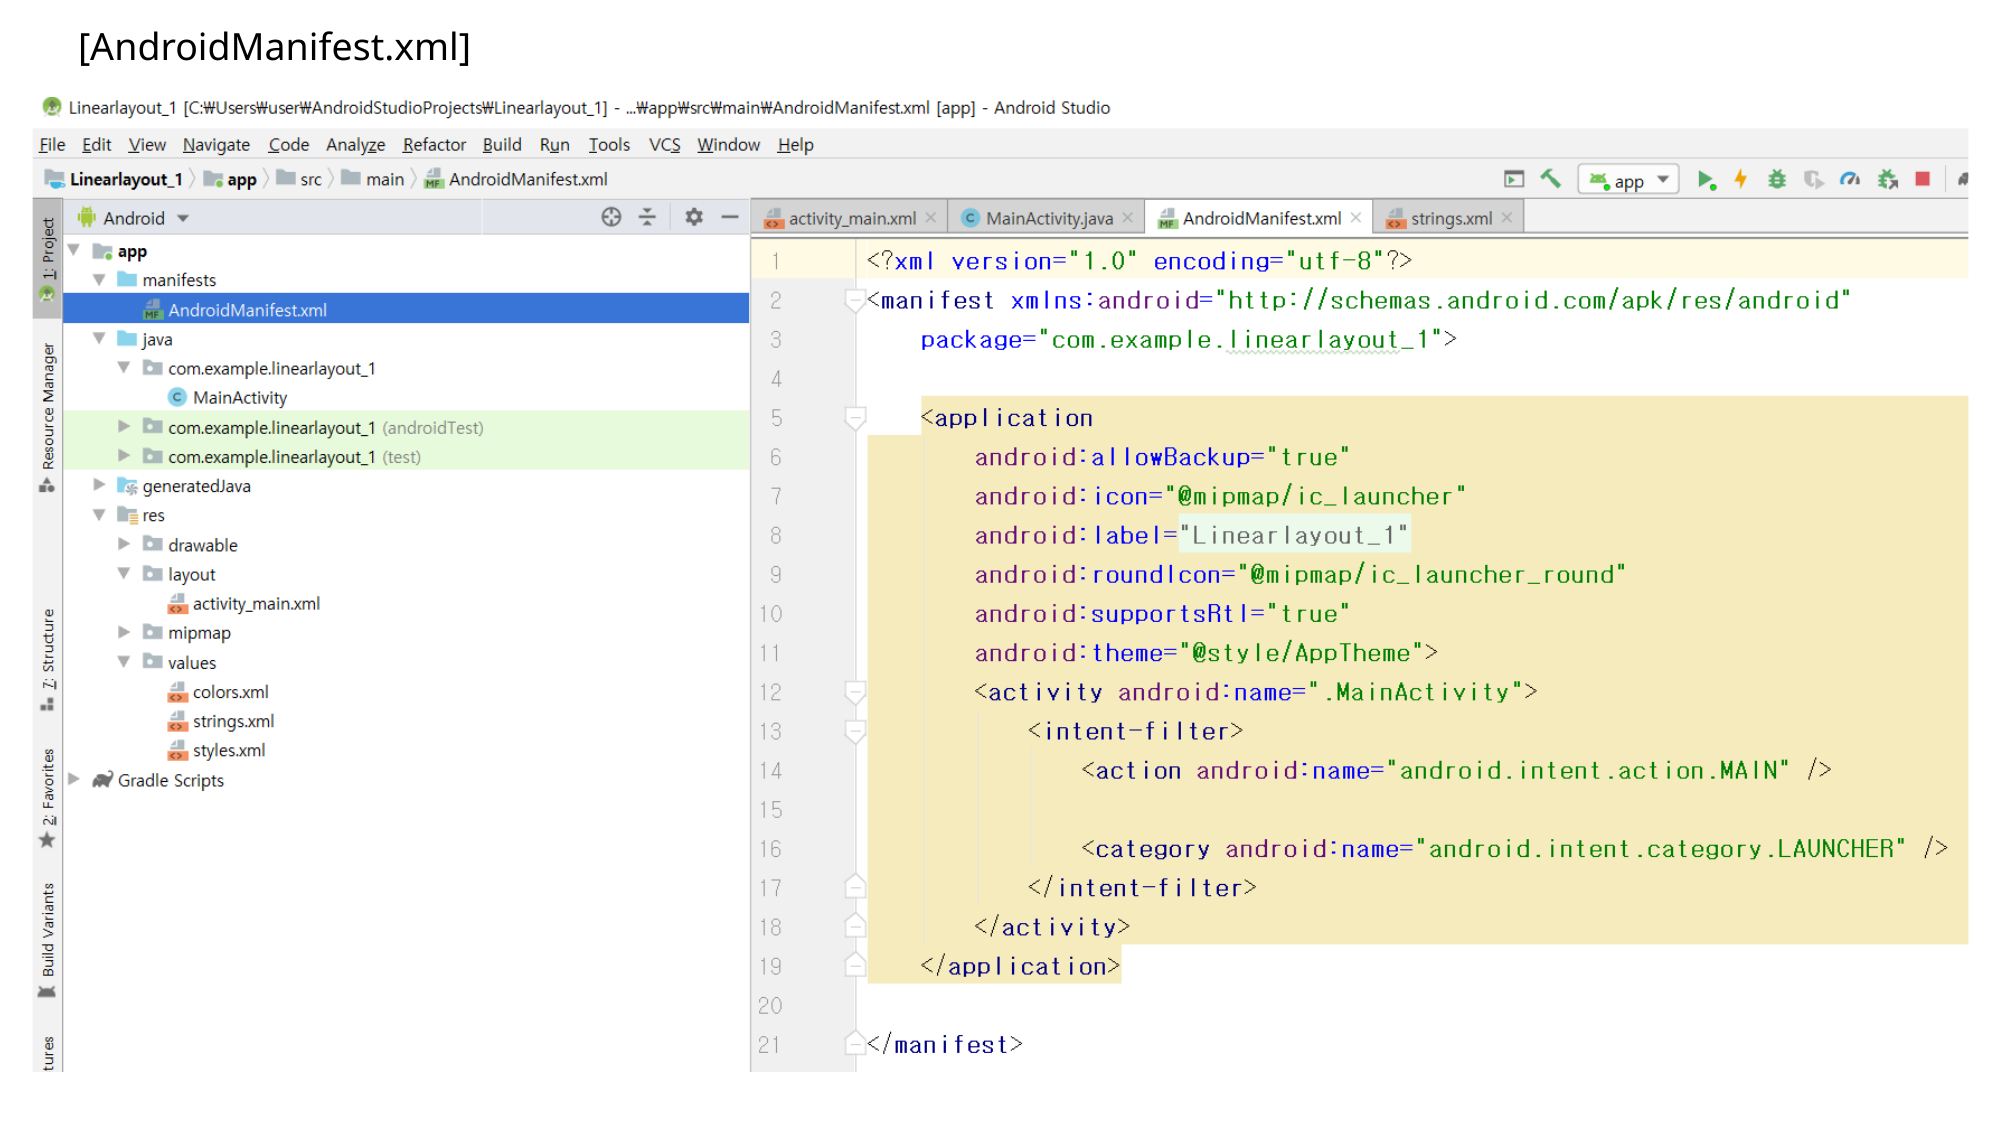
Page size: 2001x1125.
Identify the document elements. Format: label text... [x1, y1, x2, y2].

text_box [AndroidManifest.xml] [63, 15, 487, 76]
picture [32, 97, 1969, 1072]
